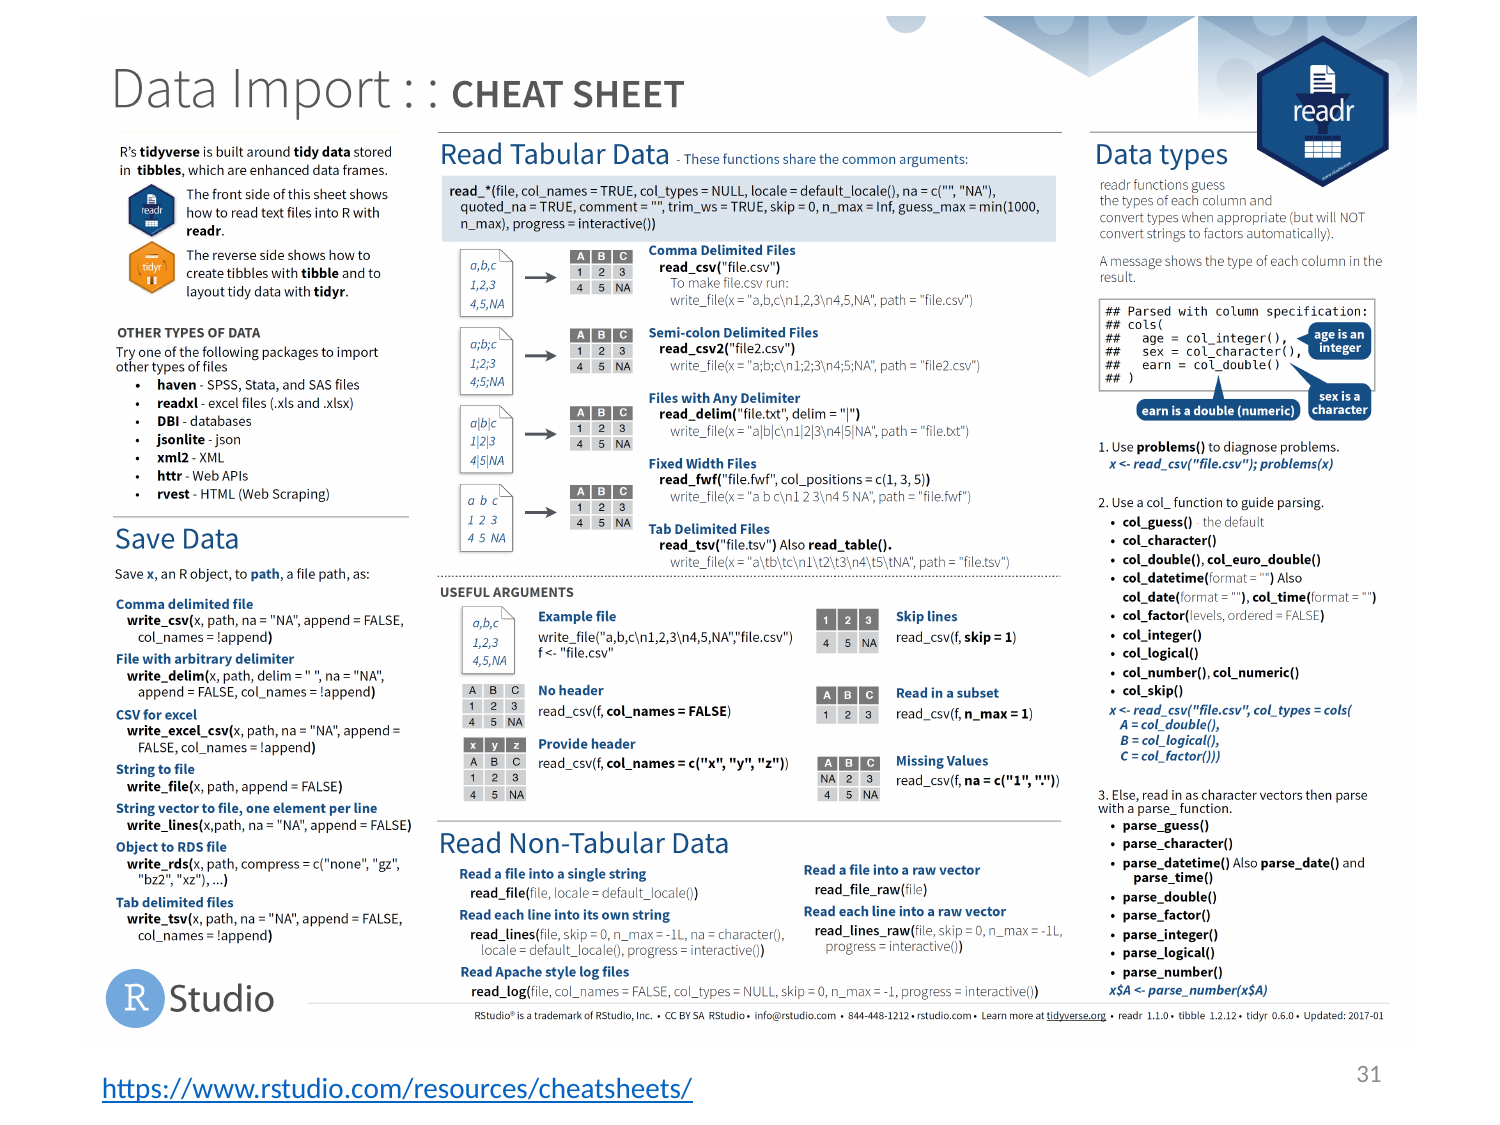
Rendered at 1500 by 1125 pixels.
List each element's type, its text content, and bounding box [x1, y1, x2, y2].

picture [83, 16, 1417, 1047]
text_box https://www.rstudio.com/resources/cheatsheets/ [87, 1062, 708, 1112]
slide_number 31 [1059, 1047, 1397, 1103]
